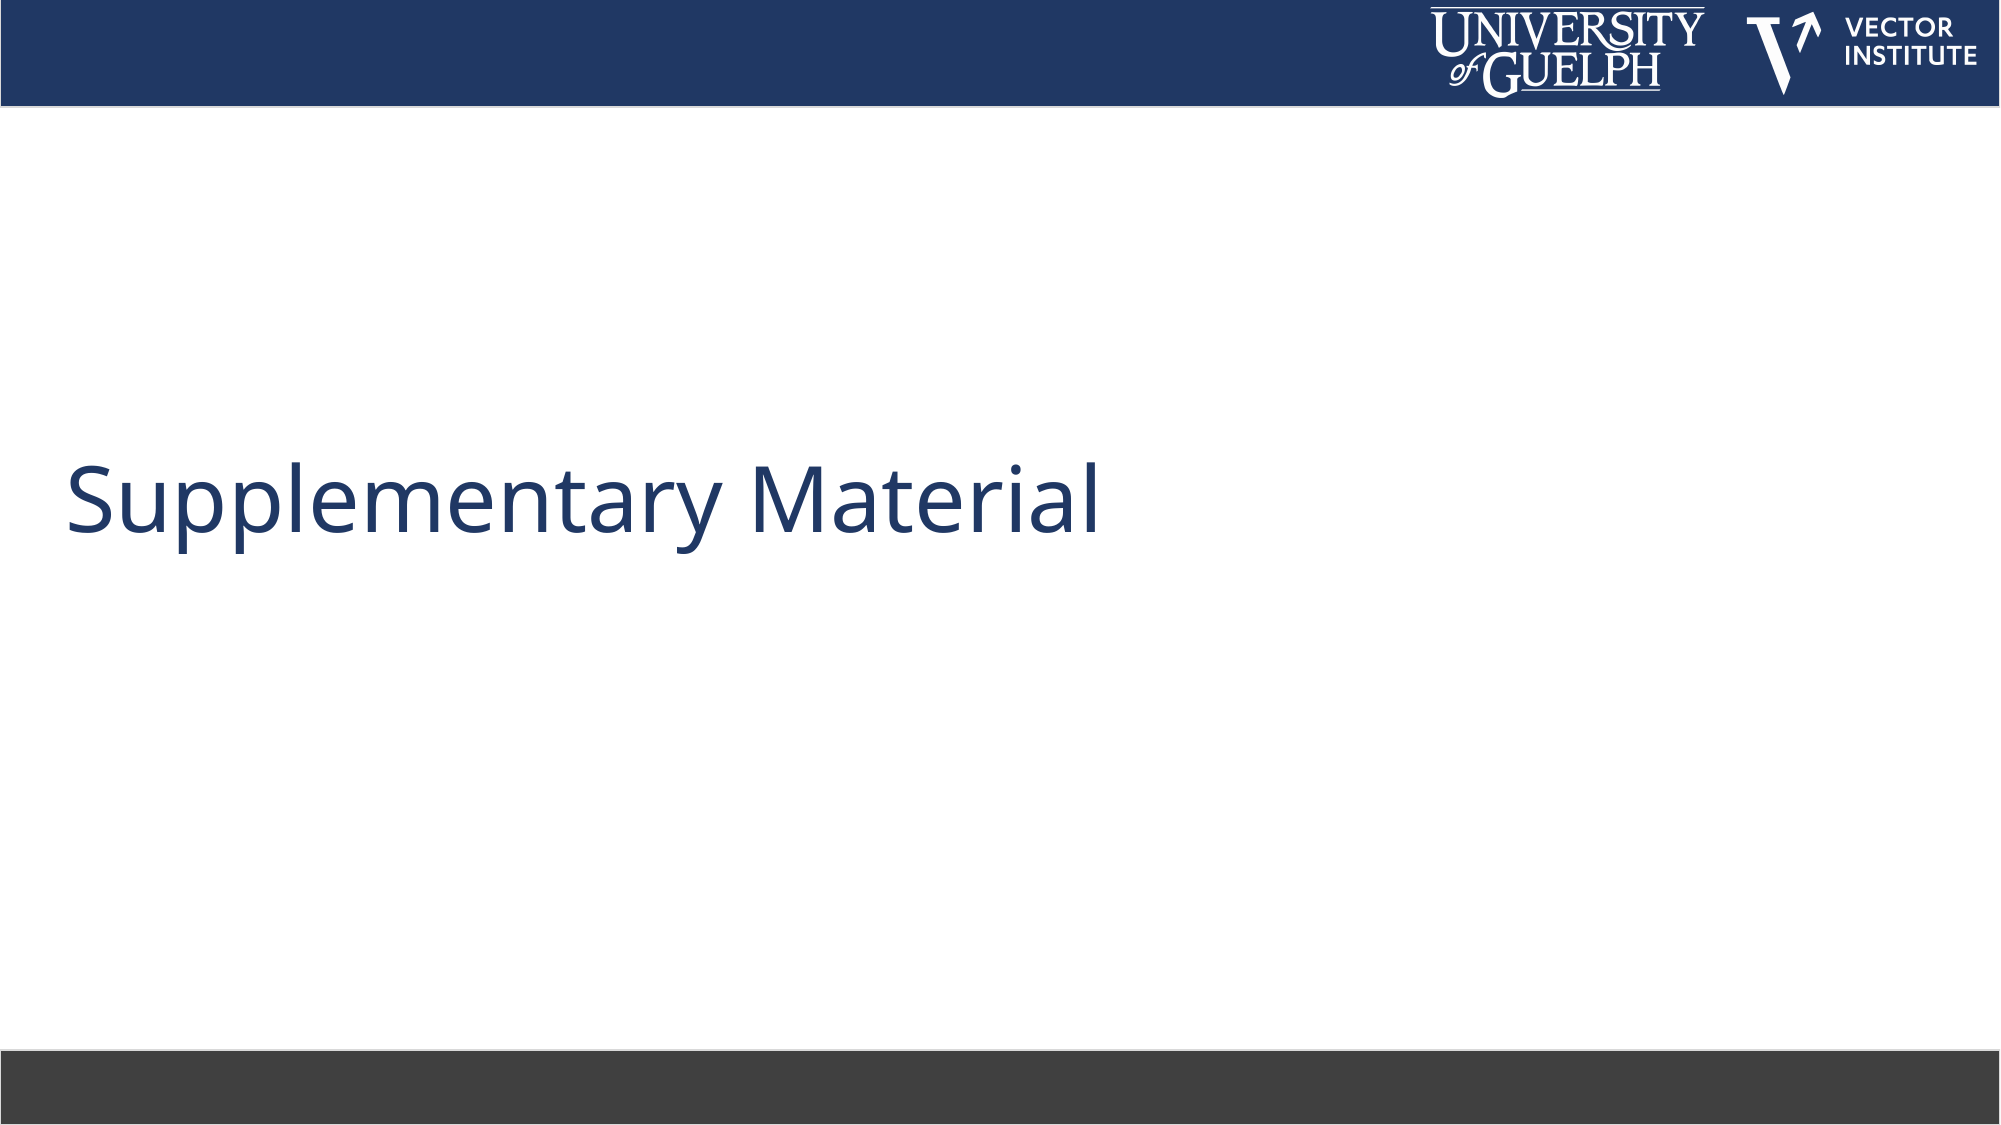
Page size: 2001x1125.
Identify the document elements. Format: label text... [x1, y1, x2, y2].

title Supplementary Material [50, 285, 1950, 706]
